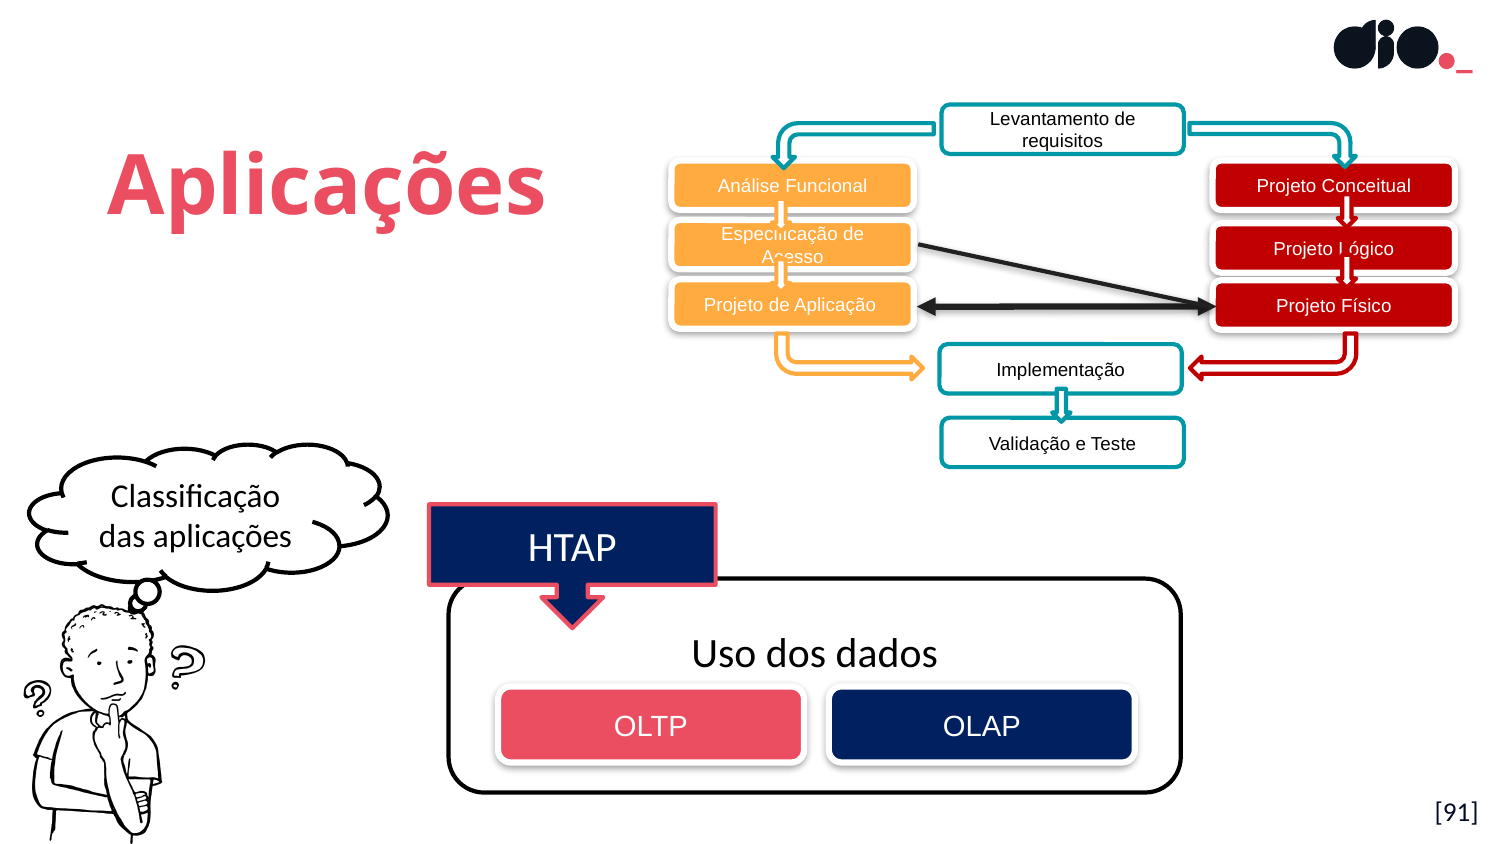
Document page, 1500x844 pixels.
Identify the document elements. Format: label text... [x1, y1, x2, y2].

slide_number [91] [1403, 779, 1494, 844]
text_box HTAP [426, 502, 718, 631]
text_box Aplicações [92, 104, 669, 243]
text_box Uso dos dados [446, 576, 1183, 795]
picture [1333, 19, 1473, 74]
picture [0, 603, 236, 844]
text_box Classificação das aplicações [26, 442, 390, 602]
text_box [671, 104, 1456, 468]
